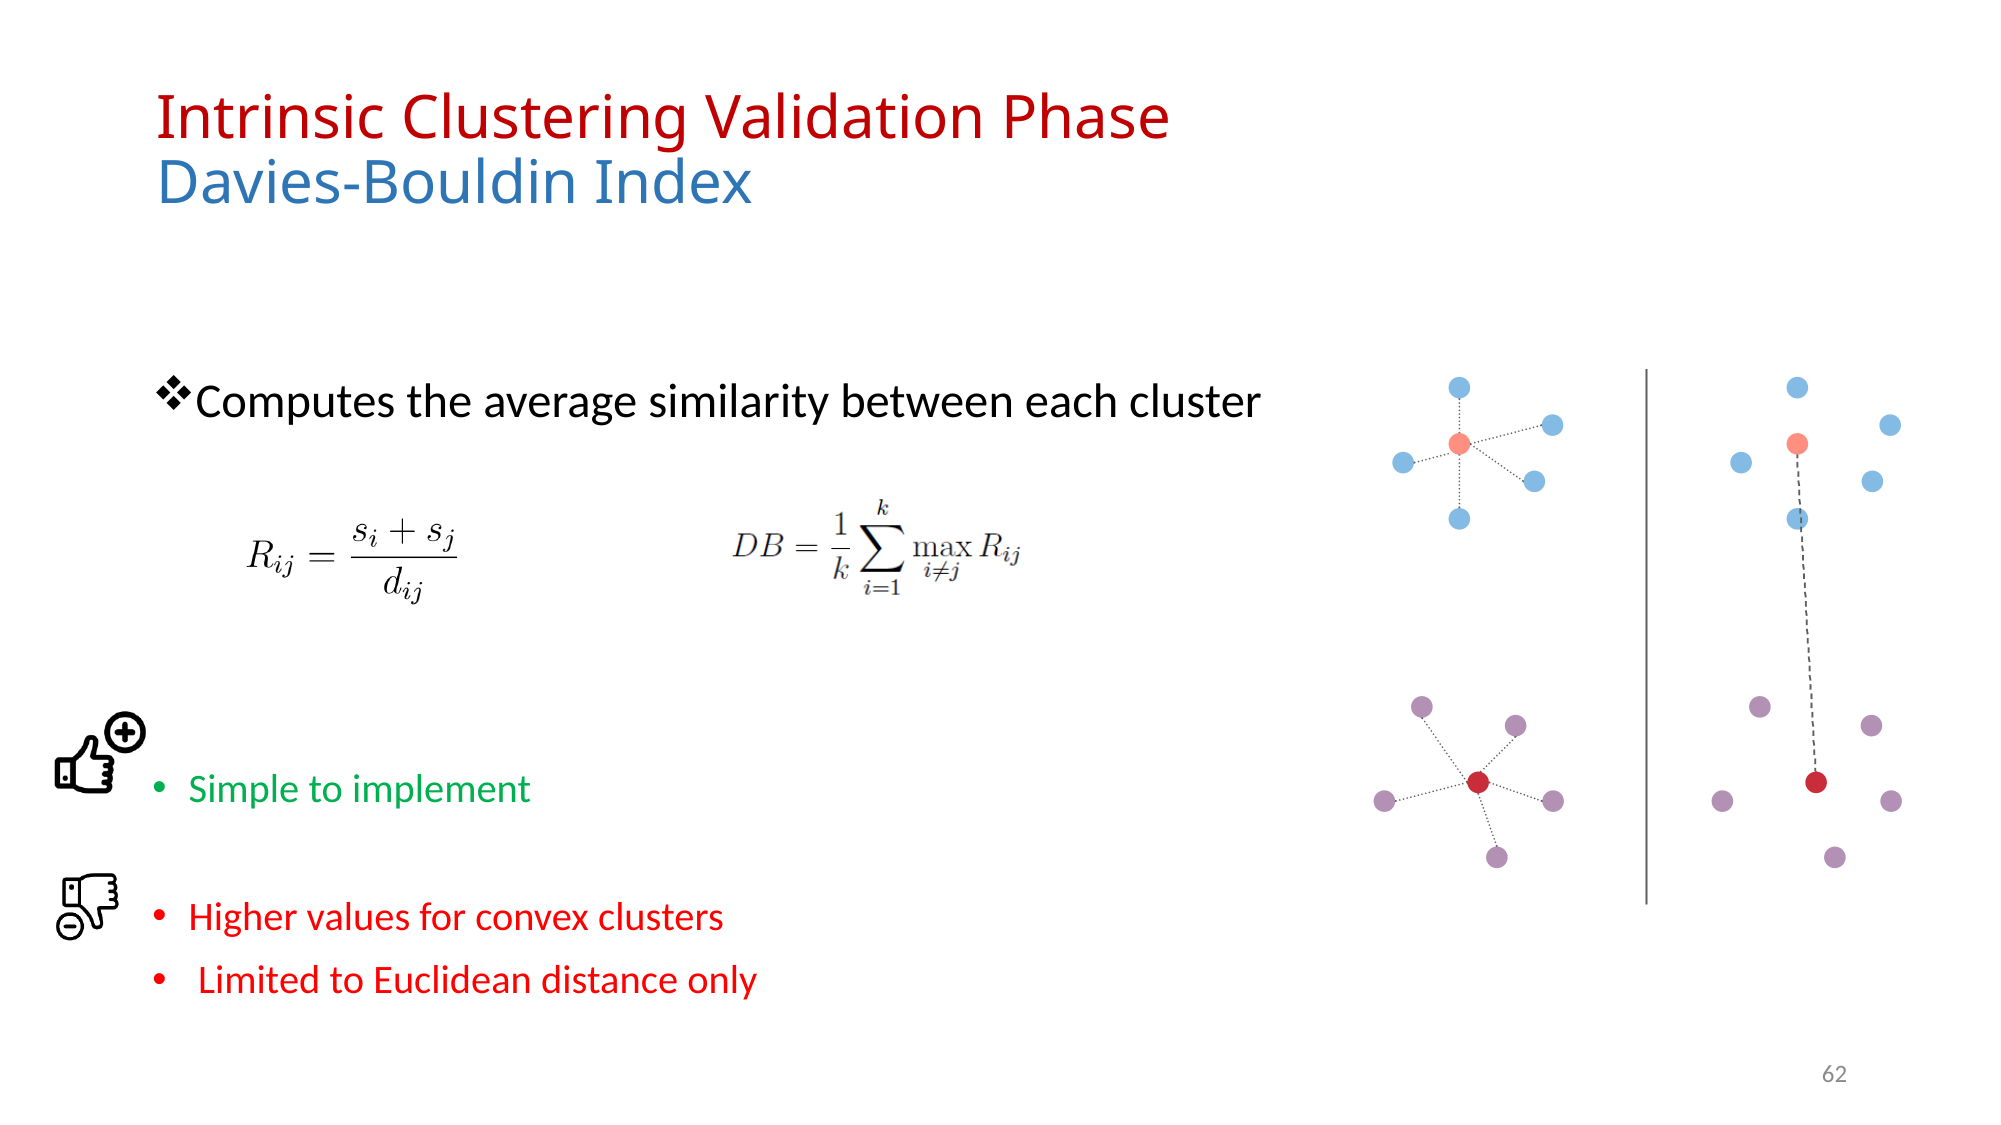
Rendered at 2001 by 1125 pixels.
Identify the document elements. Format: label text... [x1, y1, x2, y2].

picture [52, 704, 148, 800]
picture [1337, 331, 1938, 942]
slide_number 62 [1412, 1042, 1863, 1103]
text_box Intrinsic Clustering Validation Phase Davies-Bouldin Index [141, 79, 1867, 297]
list Computes the average similarity between each cluster Simple to implement Higher values for convex clusters Limited to Euclidean distance only [137, 299, 1863, 1014]
picture [52, 871, 122, 942]
picture [228, 490, 464, 606]
picture [704, 490, 1025, 604]
